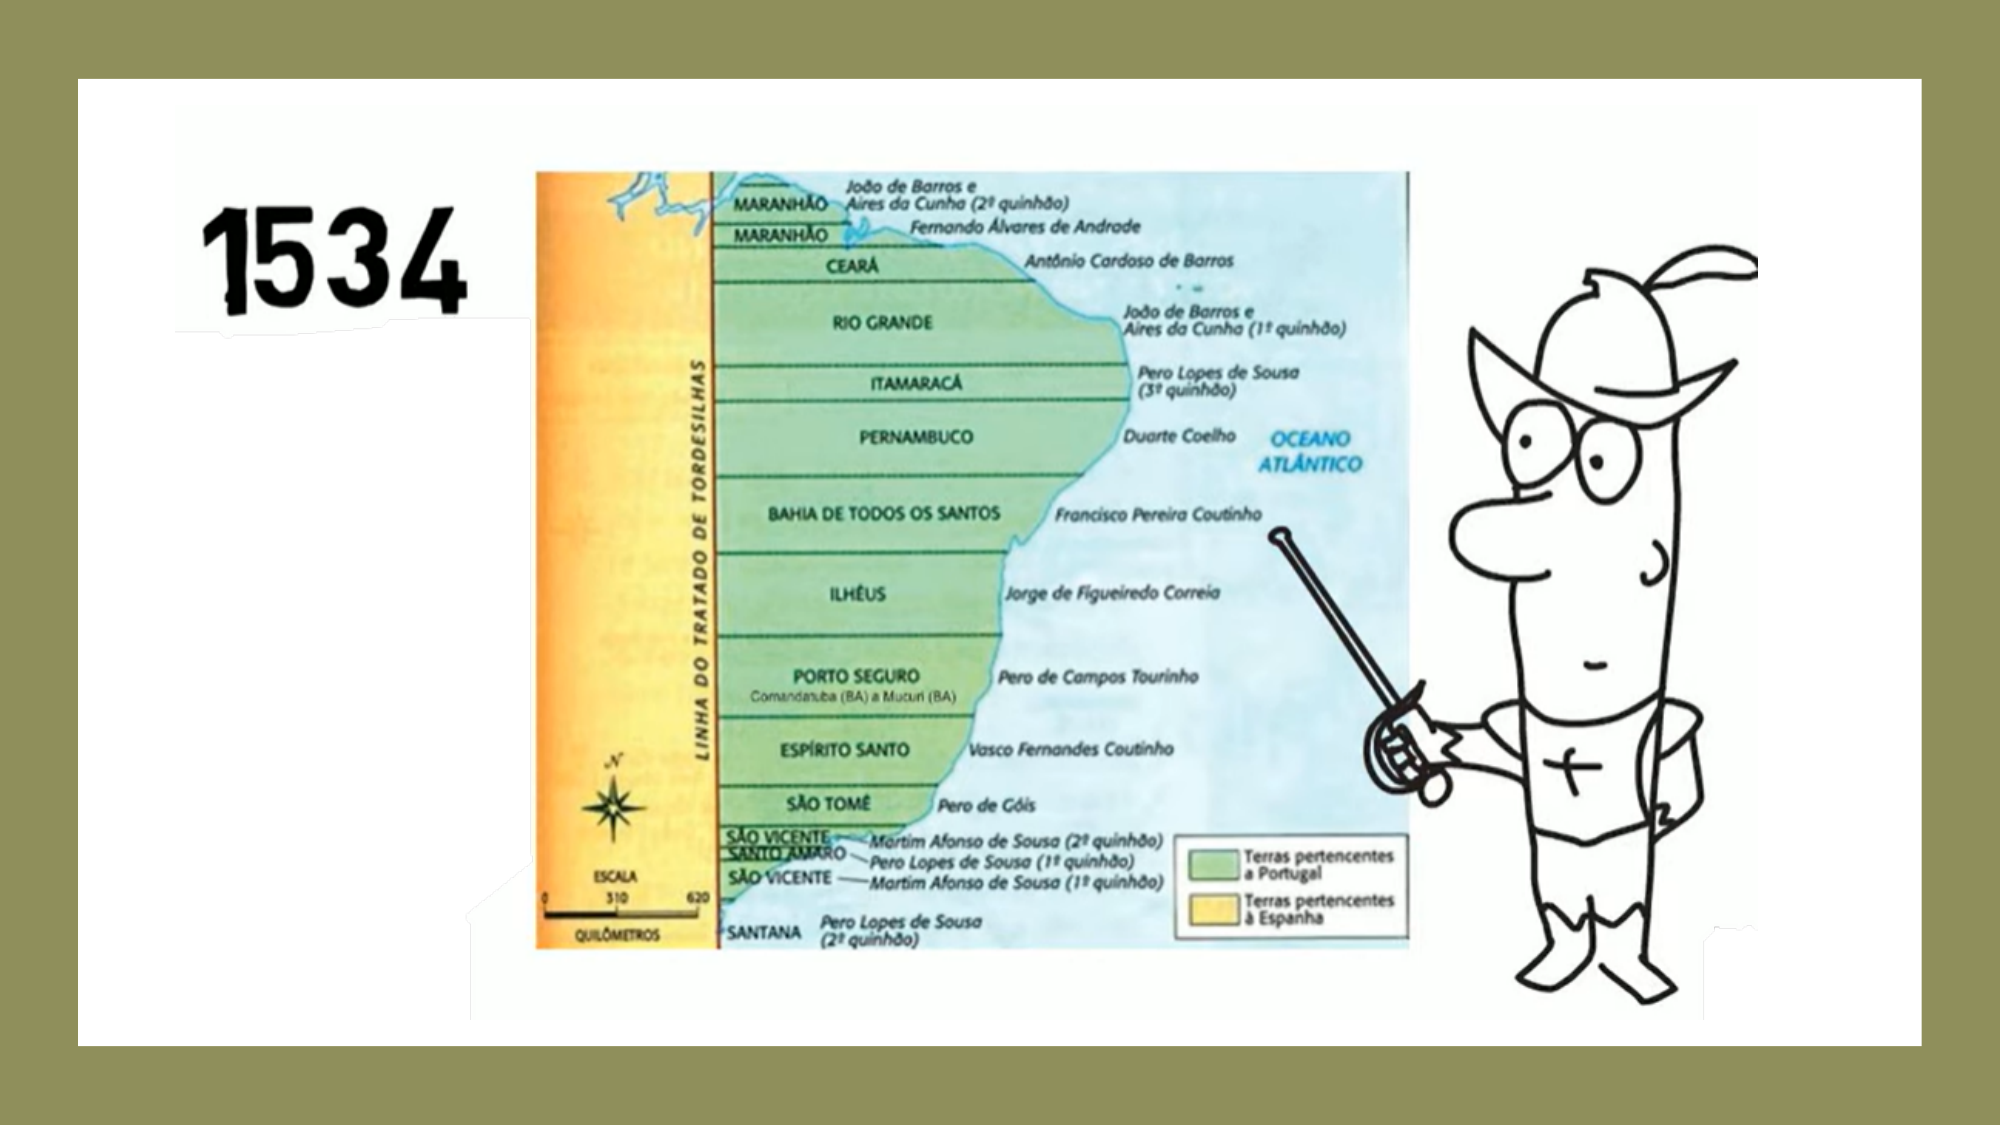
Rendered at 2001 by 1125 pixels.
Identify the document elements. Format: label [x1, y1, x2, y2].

picture [175, 105, 1758, 1020]
text_box [77, 78, 1923, 1047]
text_box [0, 0, 2000, 1125]
